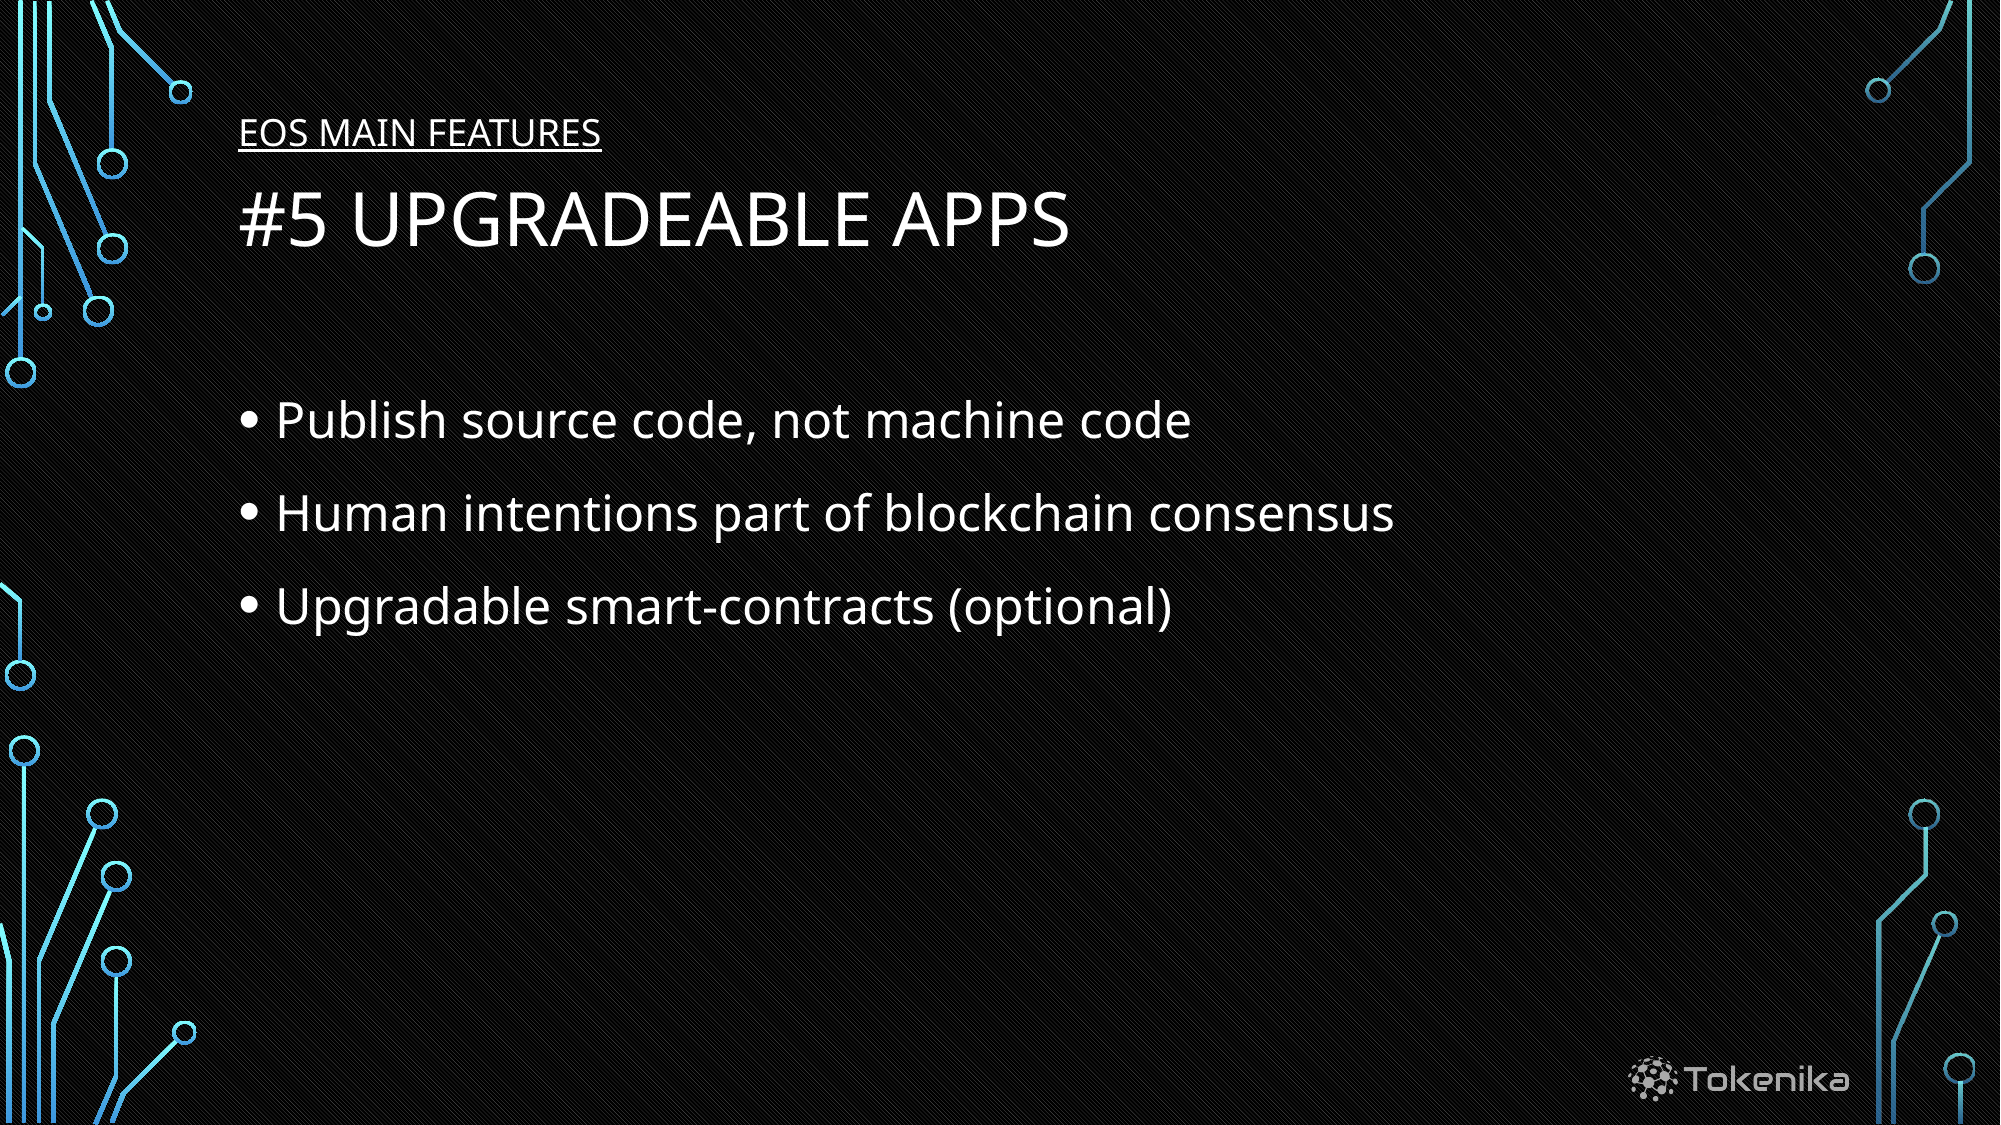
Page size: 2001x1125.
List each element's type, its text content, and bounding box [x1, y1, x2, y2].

text_box EOS MAIN FEATURES [223, 101, 683, 162]
title #5 Upgradeable apps [223, 101, 1849, 344]
picture [1628, 1056, 1849, 1103]
list Publish source code, not machine code Human intentions part of blockchain consensus Upgradable smart-contracts (optional) [223, 369, 1849, 840]
